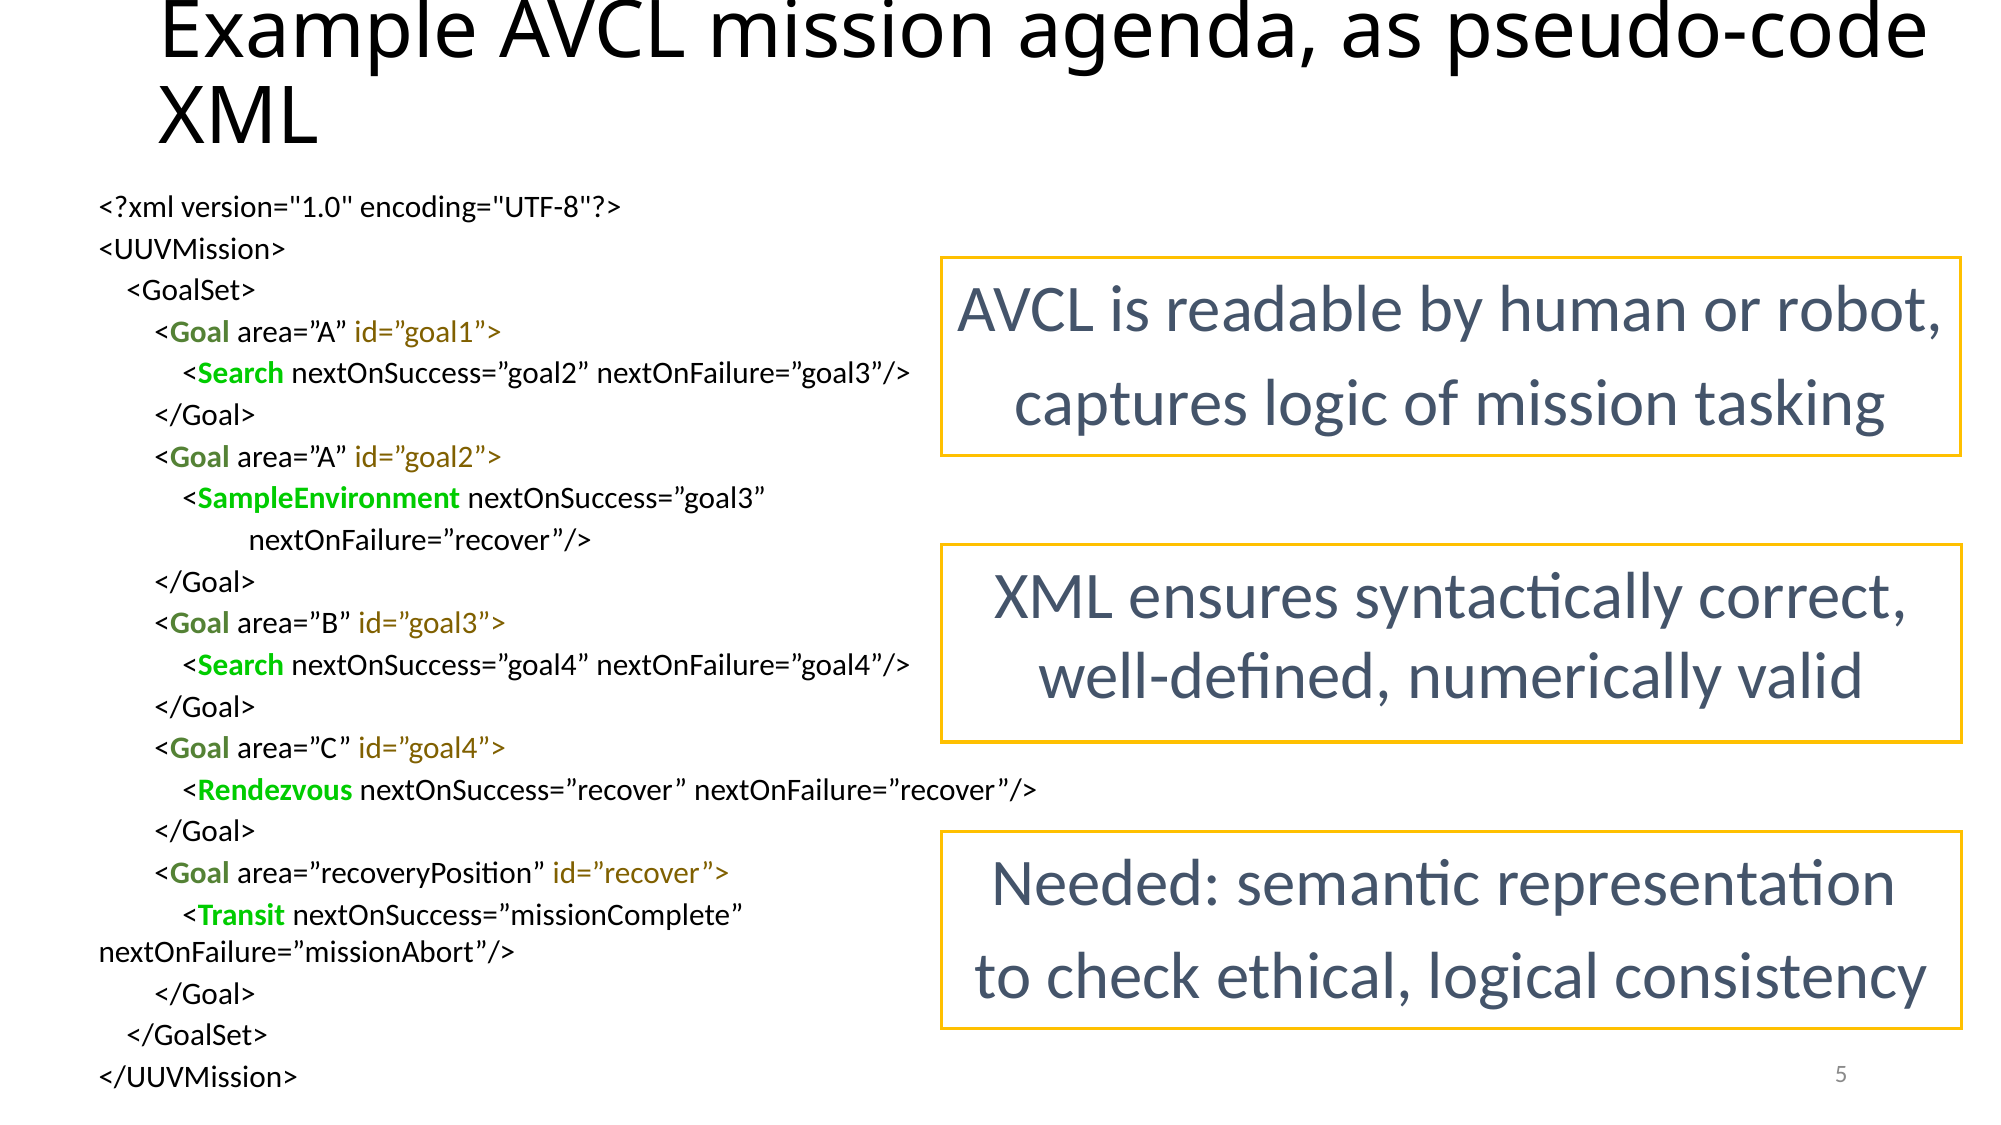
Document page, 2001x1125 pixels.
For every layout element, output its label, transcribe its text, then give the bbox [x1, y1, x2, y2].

slide_number 5 [1412, 1042, 1863, 1103]
text_box XML ensures syntactically correct, well-defined, numerically valid [941, 544, 1962, 743]
title Example AVCL mission agenda, as pseudo-code XML [143, 0, 1961, 169]
list <?xml version="1.0" encoding="UTF-8"?> <UUVMission> <GoalSet> <Goal area=”A” id=”goal1”> <Search nextOnSuccess=”goal2” nextOnFailure=”goal3”/> </Goal> <Goal area=”A” id=”goal2”> <SampleEnvironment nextOnSuccess=”goal3” nextOnFailure=”recover”/> </Goal> <Goal area=”B” id=”goal3”> <Search nextOnSuccess=”goal4” nextOnFailure=”goal4”/> </Goal> <Goal area=”C” id=”goal4”> <Rendezvous nextOnSuccess=”recover” nextOnFailure=”recover”/> </Goal> <Goal area=”recoveryPosition” id=”recover”> <Transit nextOnSuccess=”missionComplete” nextOnFailure=”missionAbort”/> </Goal> </GoalSet> </UUVMission> [83, 178, 1086, 1117]
text_box AVCL is readable by human or robot, captures logic of mission tasking [941, 257, 1961, 456]
text_box Needed: semantic representation to check ethical, logical consistency [941, 831, 1962, 1029]
